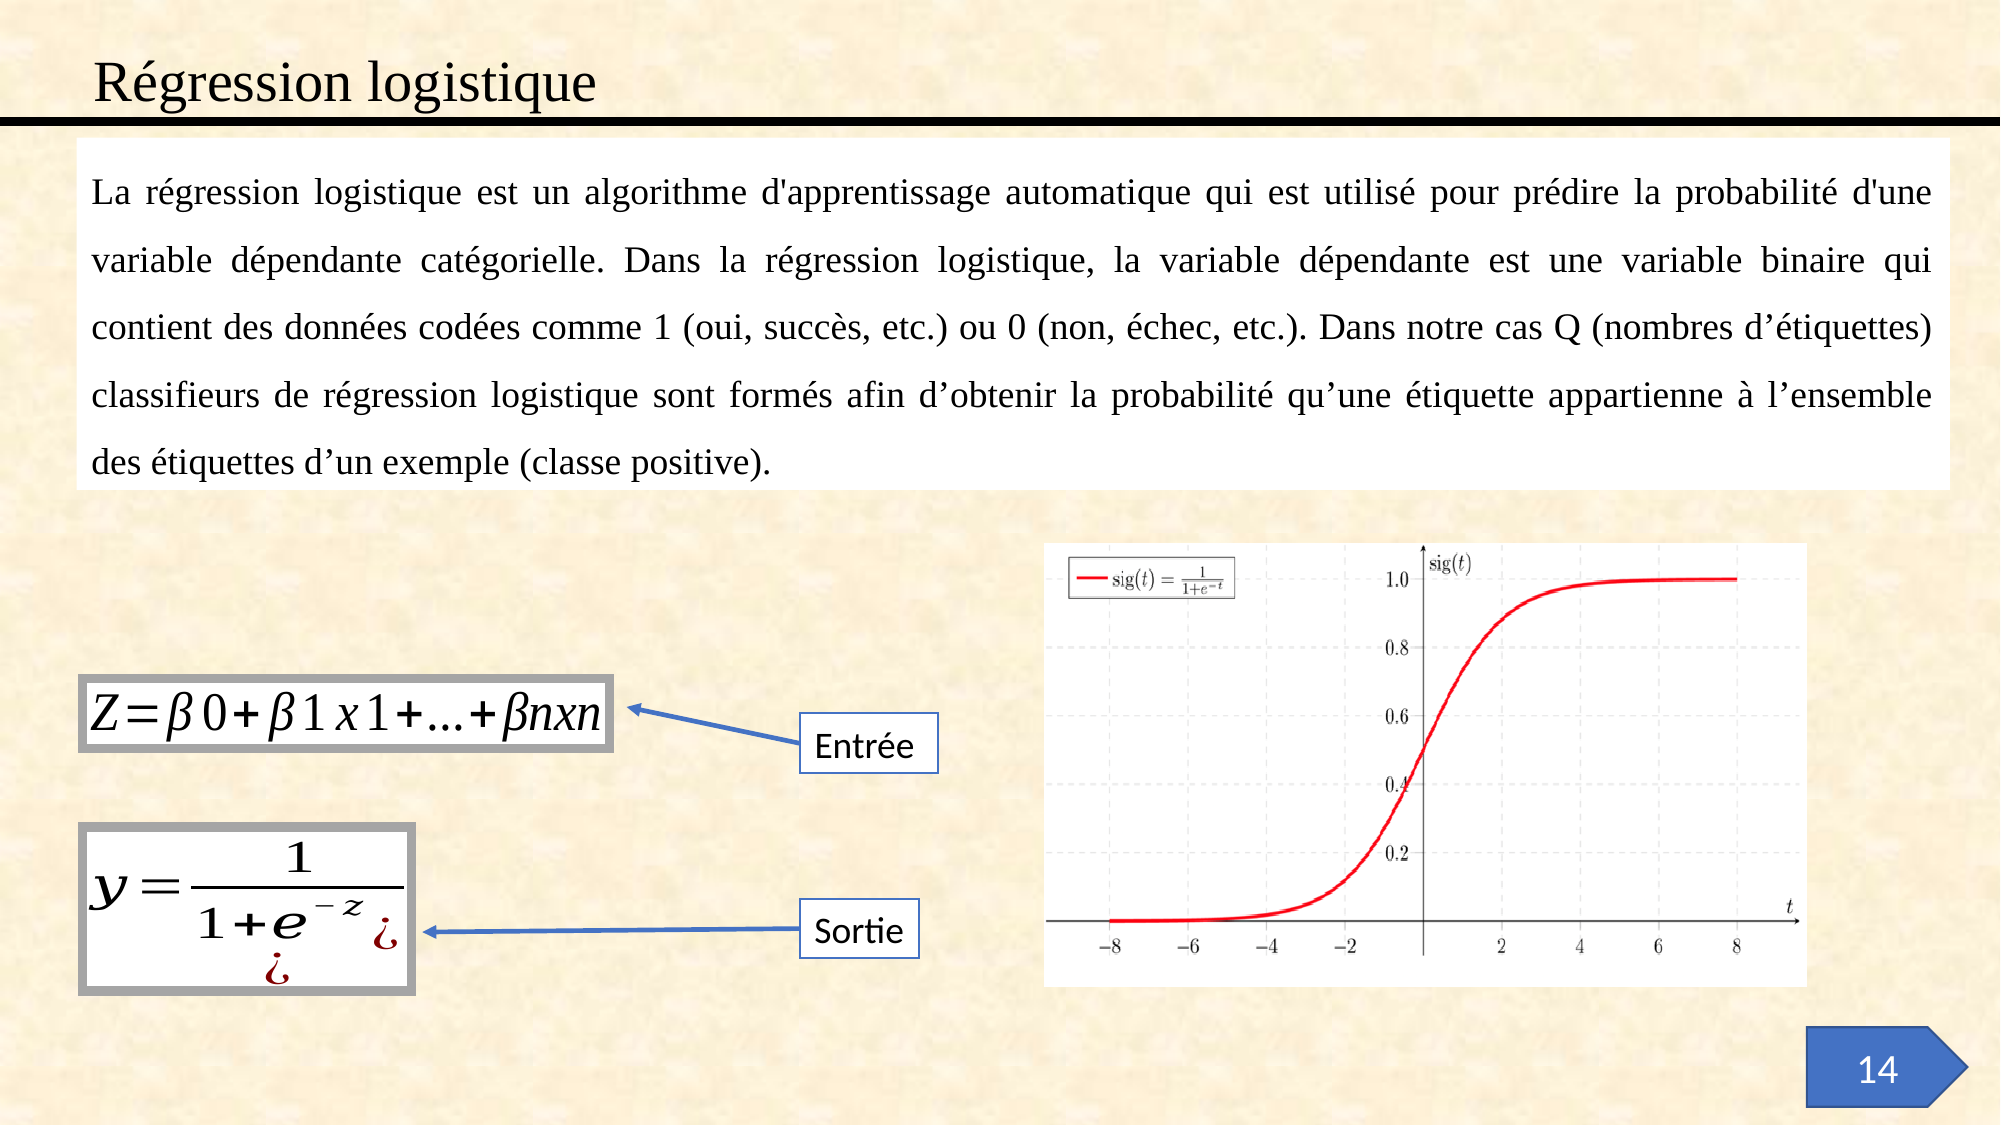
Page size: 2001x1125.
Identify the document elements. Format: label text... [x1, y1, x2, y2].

text_box 14 [1805, 1026, 1969, 1108]
text_box Entrée [799, 712, 939, 774]
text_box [626, 706, 799, 744]
text_box Sortie [799, 898, 920, 959]
text_box La régression logistique est un algorithme d'apprentissage automatique qui est utilisé pour prédire la probabilité d'une variable dépendante catégorielle. Dans la régression logistique, la variable dépendante est une variable binaire qui contient des données codées comme 1 (oui, succès, etc.) ou 0 (non, échec, etc.). Dans notre cas Q (nombres d’étiquettes) classifieurs de régression logistique sont formés afin d’obtenir la probabilité qu’une étiquette appartienne à l’ensemble des étiquettes d’un exemple (classe positive). [76, 137, 1951, 491]
text_box Régression logistique [78, 35, 613, 117]
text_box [422, 928, 799, 933]
picture [0, 0, 2001, 1125]
